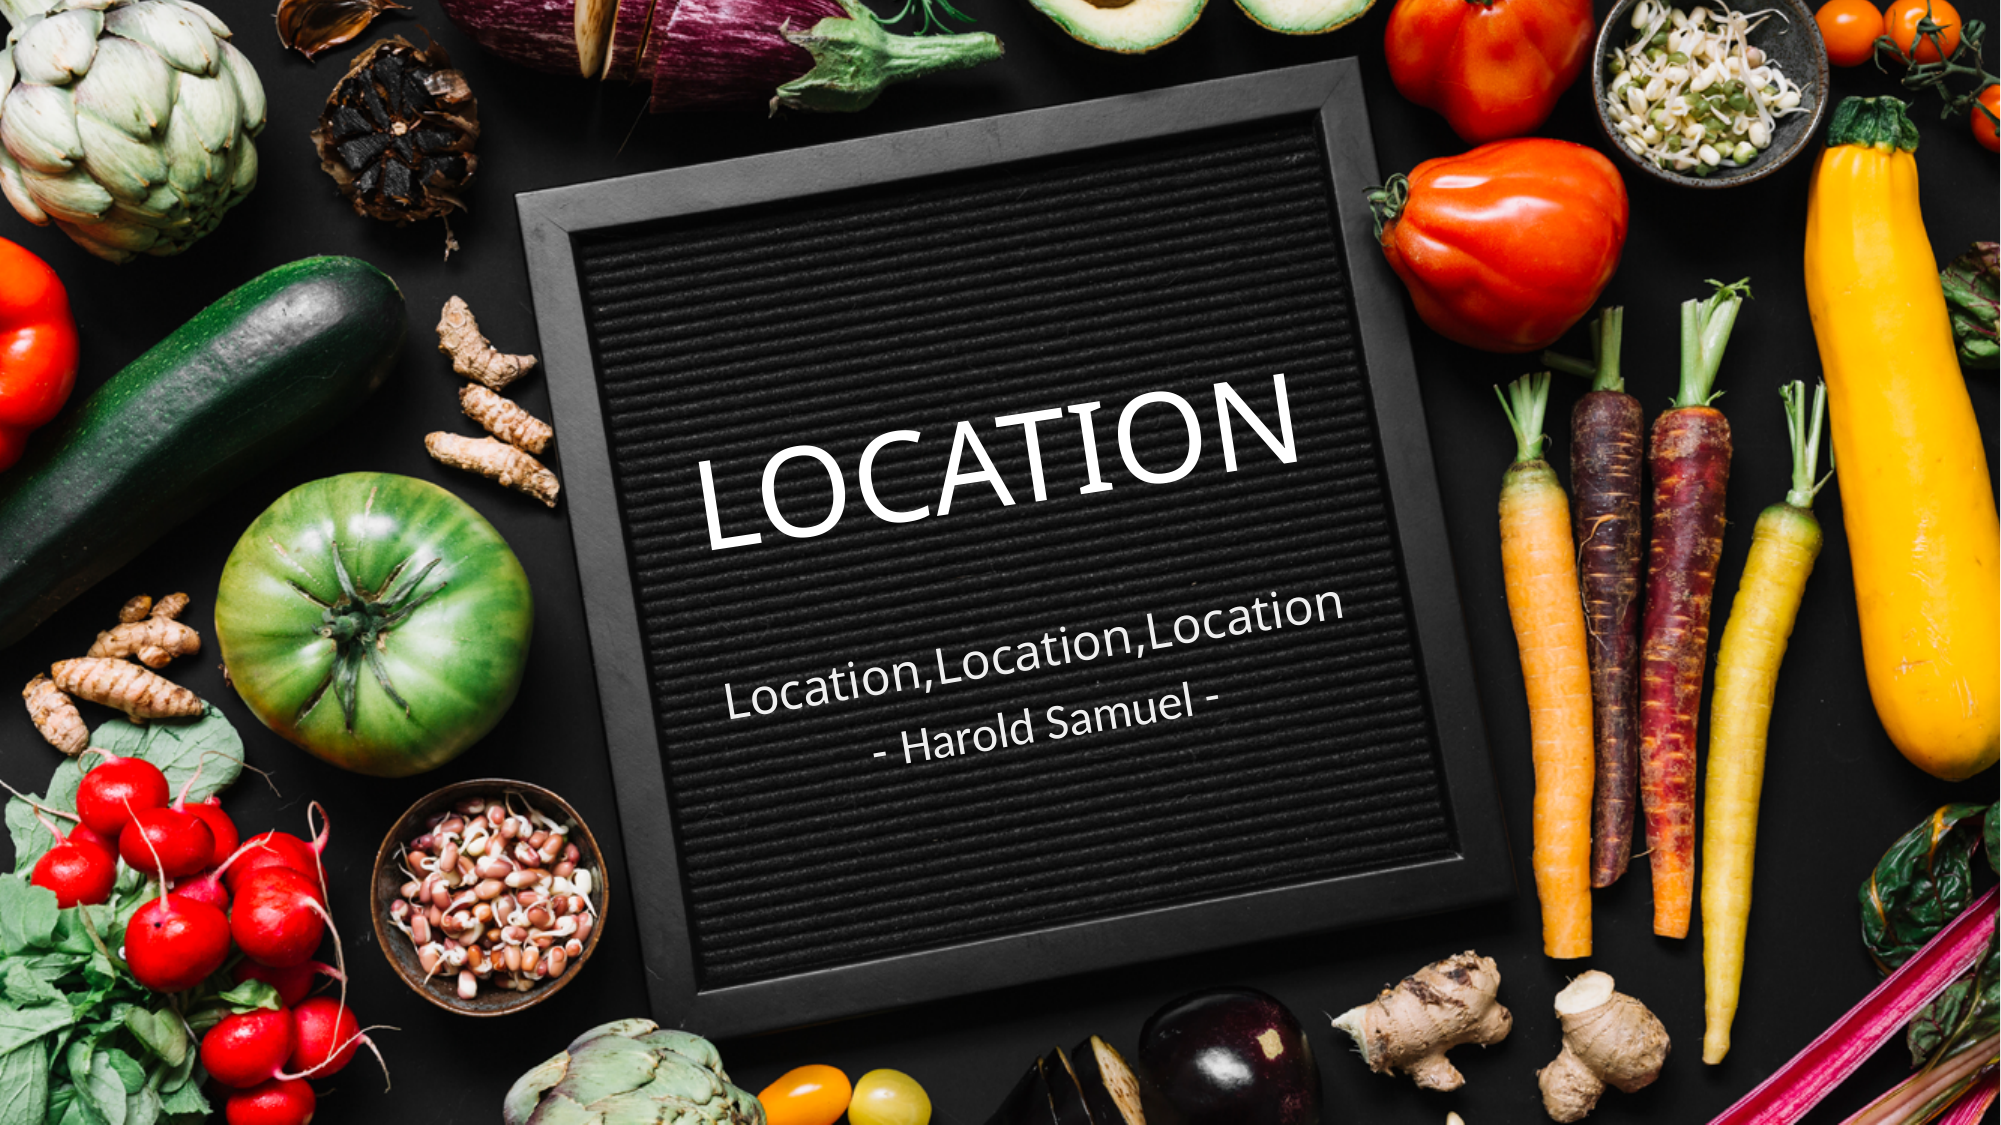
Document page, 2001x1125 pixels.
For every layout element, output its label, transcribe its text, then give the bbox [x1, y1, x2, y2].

text_box Location,Location,Location - Harold Samuel - [651, 536, 1426, 821]
text_box LOCATION [665, 326, 1329, 587]
picture [0, 0, 2001, 1125]
